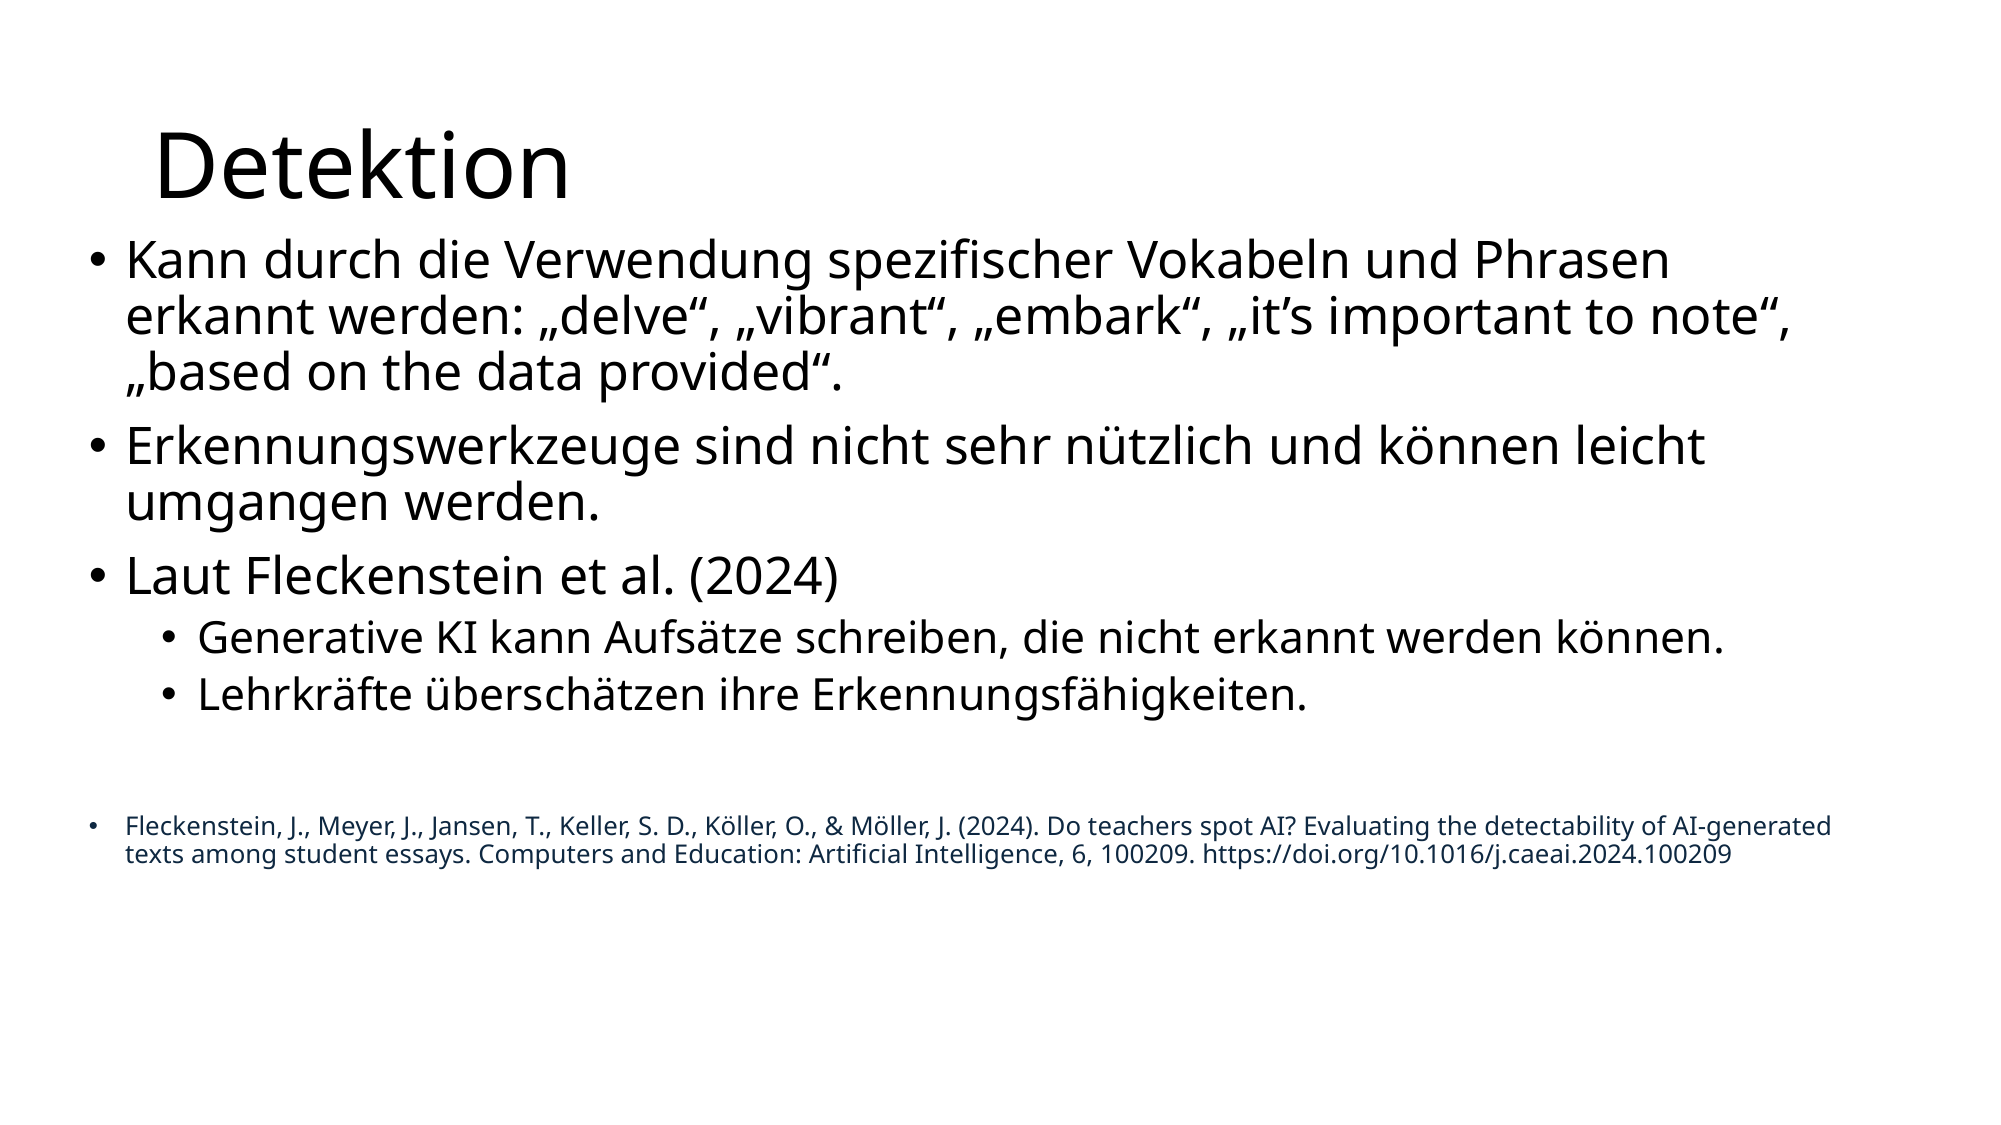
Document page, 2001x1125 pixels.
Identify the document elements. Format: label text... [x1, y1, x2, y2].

list Kann durch die Verwendung spezifischer Vokabeln und Phrasen erkannt werden: „delve“, „vibrant“, „embark“, „it’s important to note“, „based on the data provided“. Erkennungswerkzeuge sind nicht sehr nützlich und können leicht umgangen werden. Laut Fleckenstein et al. (2024) Generative KI kann Aufsätze schreiben, die nicht erkannt werden können. Lehrkräfte überschätzen ihre Erkennungsfähigkeiten. Fleckenstein, J., Meyer, J., Jansen, T., Keller, S. D., Köller, O., & Möller, J. (2024). Do teachers spot AI? Evaluating the detectability of AI-generated texts among student essays. Computers and Education: Artificial Intelligence, 6, 100209. https://doi.org/10.1016/j.caeai.2024.100209 [73, 226, 1892, 886]
title Detektion [137, 59, 1863, 278]
